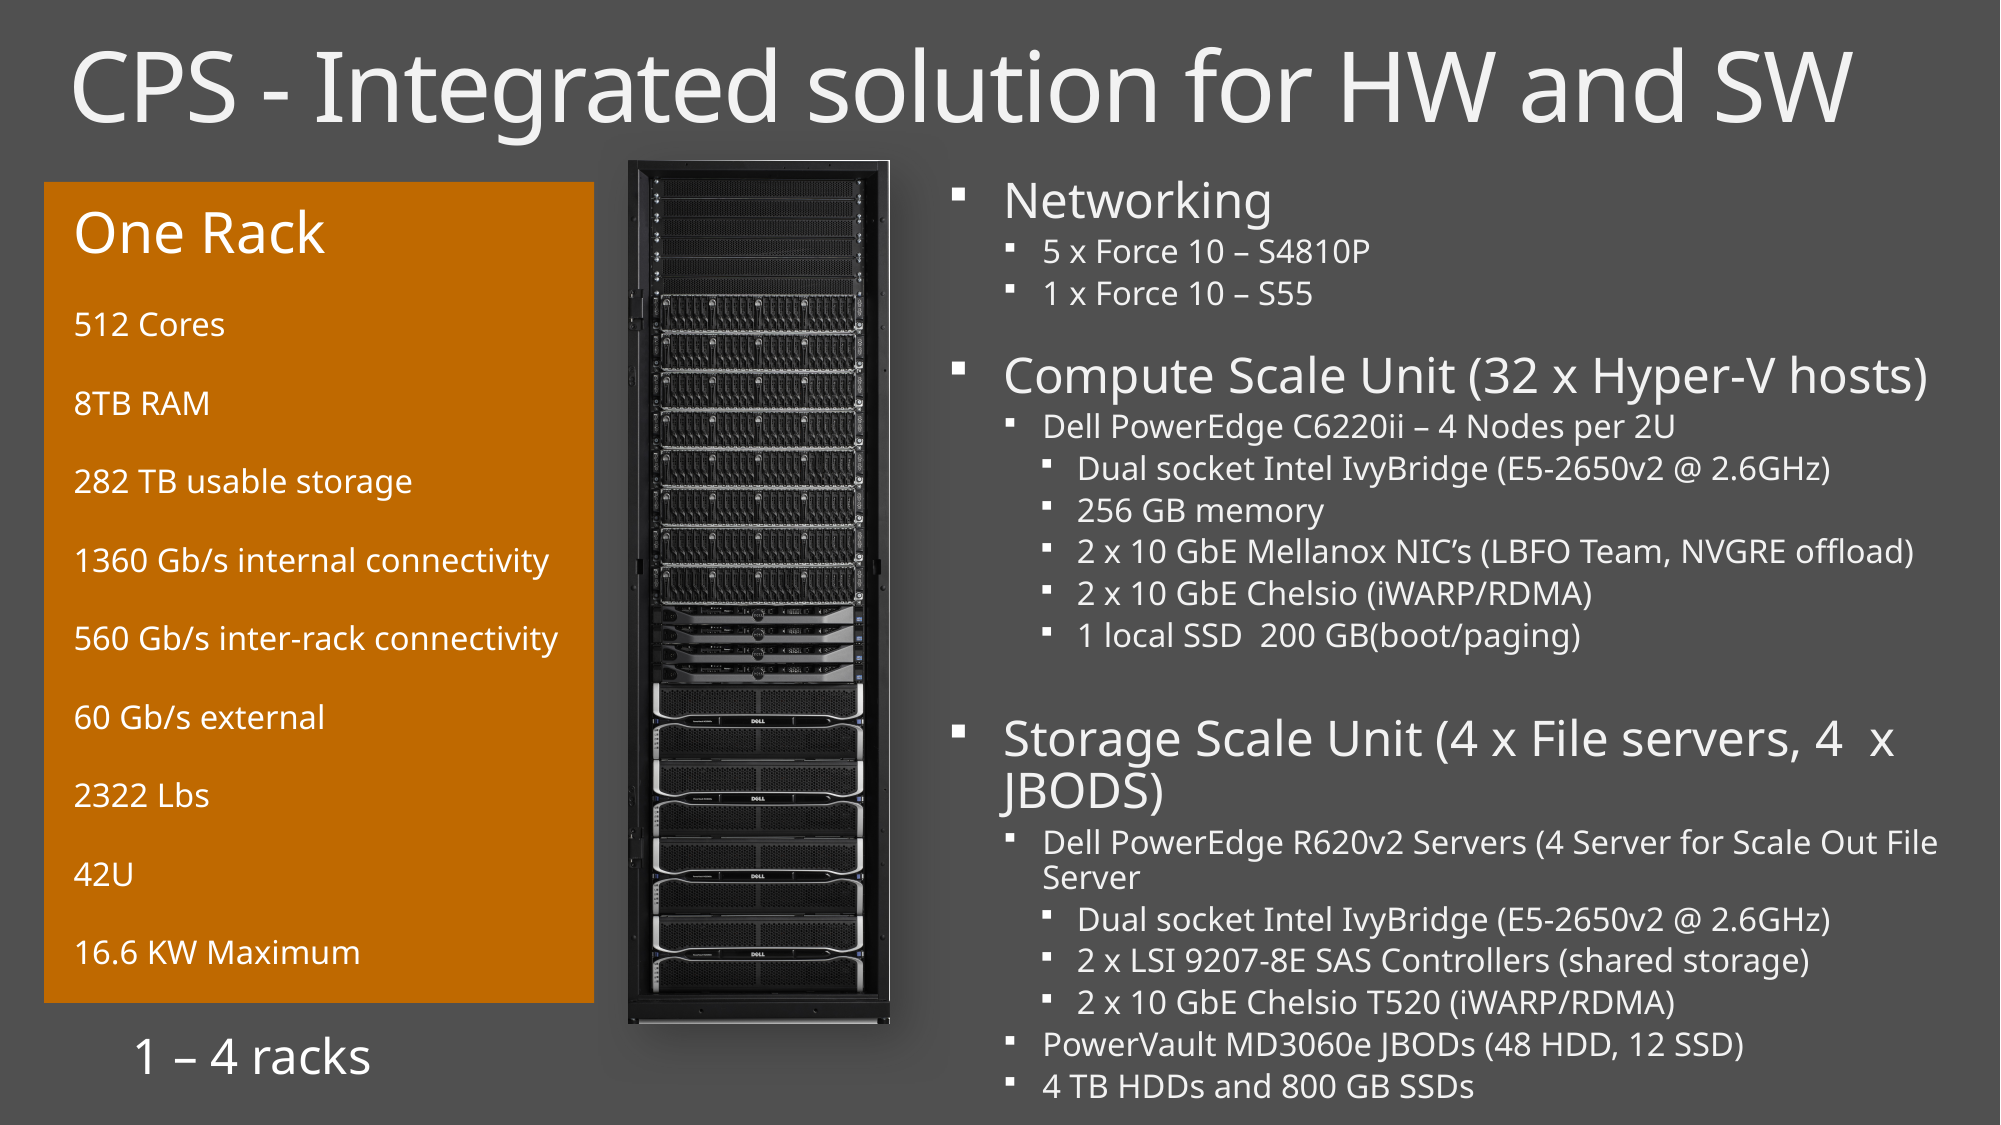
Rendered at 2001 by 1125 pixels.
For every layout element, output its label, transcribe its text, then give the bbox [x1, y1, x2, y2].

text_box 1 – 4 racks [103, 1008, 423, 1109]
list Networking 5 x Force 10 – S4810P 1 x Force 10 – S55 Compute Scale Unit (32 x Hyper-V hosts) Dell PowerEdge C6220ii – 4 Nodes per 2U Dual socket Intel IvyBridge (E5-2650v2 @ 2.6GHz) 256 GB memory 2 x 10 GbE Mellanox NIC’s (LBFO Team, NVGRE offload) 2 x 10 GbE Chelsio (iWARP/RDMA) 1 local SSD 200 GB(boot/paging) Storage Scale Unit (4 x File servers, 4 x JBODS) Dell PowerEdge R620v2 Servers (4 Server for Scale Out File Server Dual socket Intel IvyBridge (E5-2650v2 @ 2.6GHz) 2 x LSI 9207-8E SAS Controllers (shared storage) 2 x 10 GbE Chelsio T520 (iWARP/RDMA) PowerVault MD3060e JBODs (48 HDD, 12 SSD) 4 TB HDDs and 800 GB SSDs [924, 161, 1991, 1125]
picture [628, 160, 890, 1024]
text_box One Rack 512 Cores 8TB RAM 282 TB usable storage 1360 Gb/s internal connectivity 560 Gb/s inter-rack connectivity 60 Gb/s external 2322 Lbs 42U 16.6 KW Maximum [43, 181, 595, 1004]
title CPS - Integrated solution for HW and SW [44, 23, 1957, 171]
